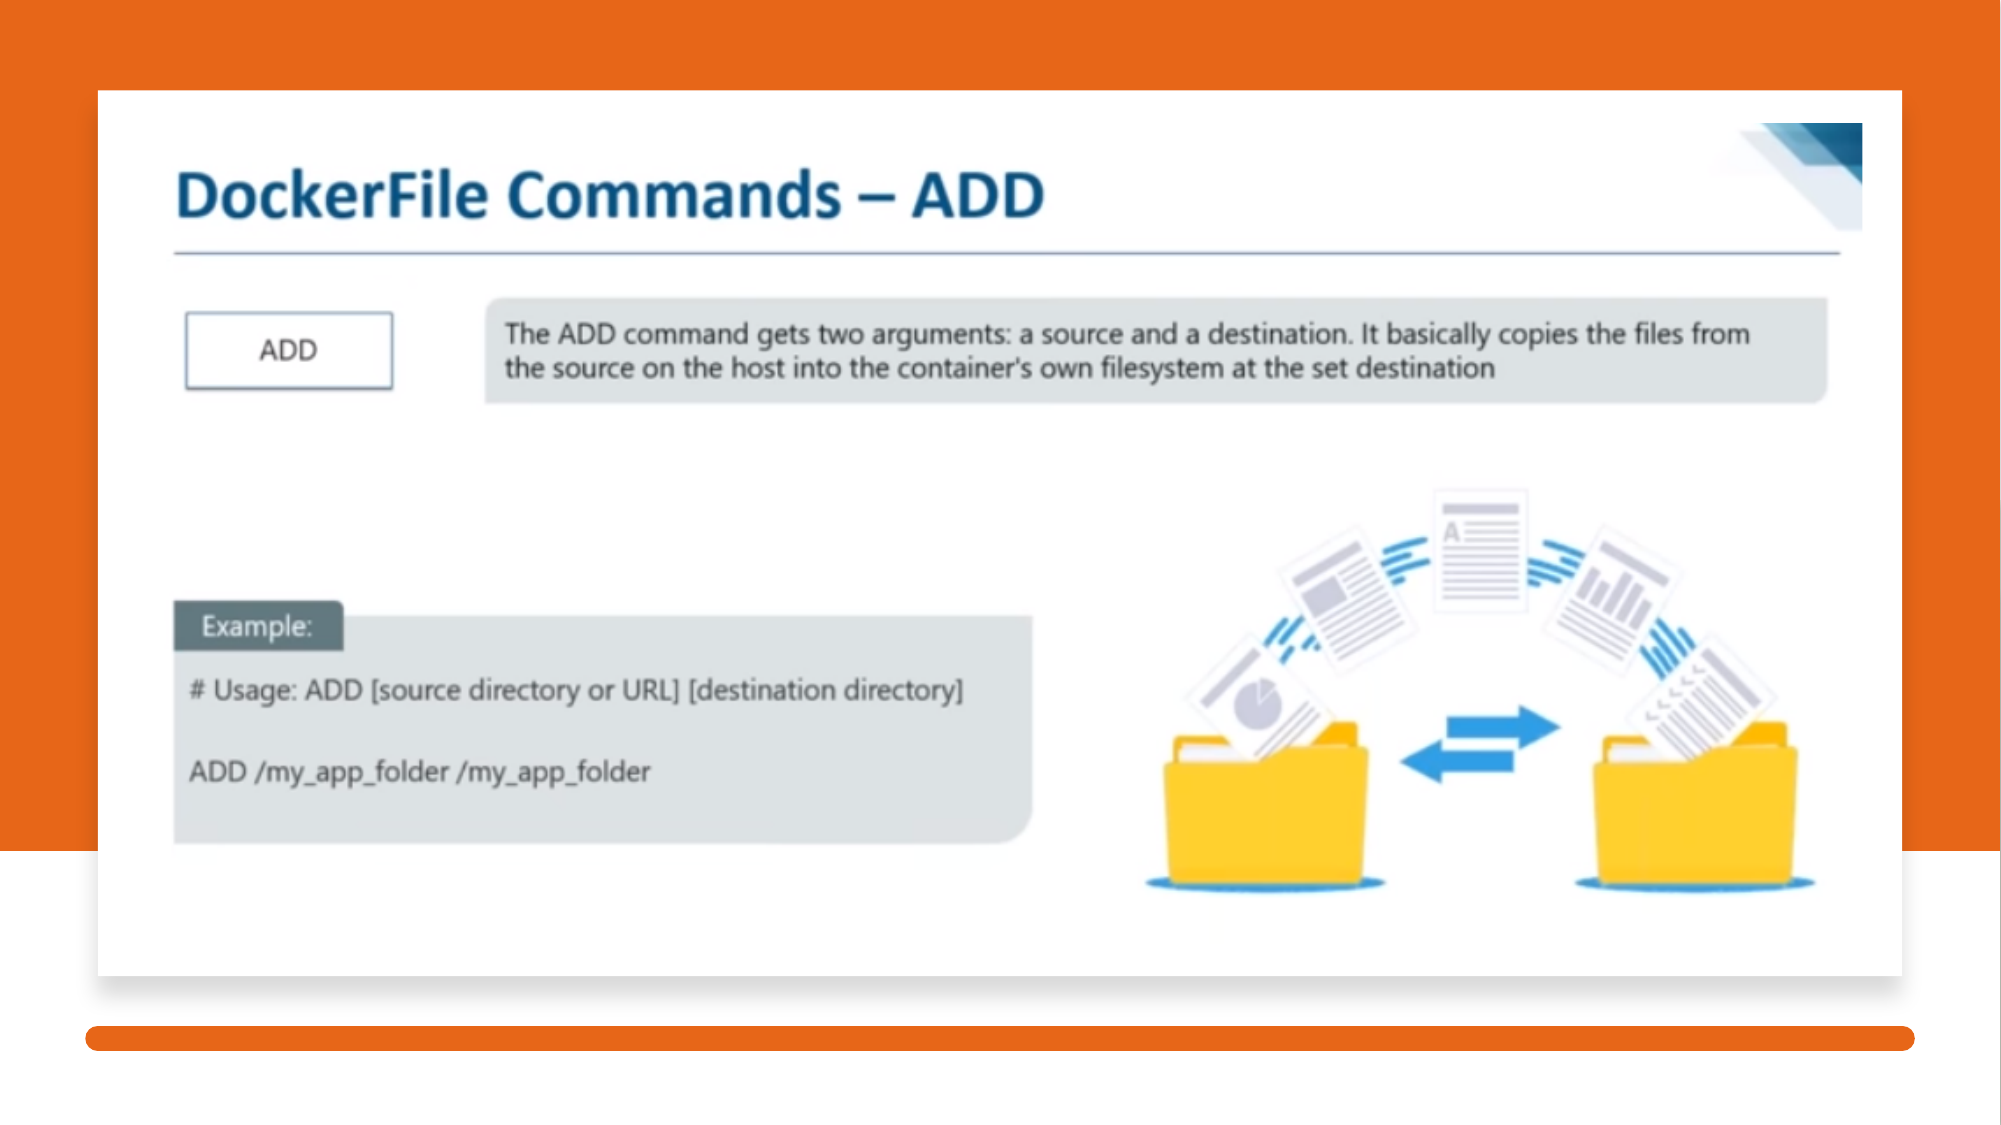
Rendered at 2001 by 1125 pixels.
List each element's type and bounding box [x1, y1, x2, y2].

text_box [0, 0, 2000, 852]
text_box [0, 852, 2000, 1125]
text_box [96, 89, 1904, 978]
list [136, 123, 1863, 944]
